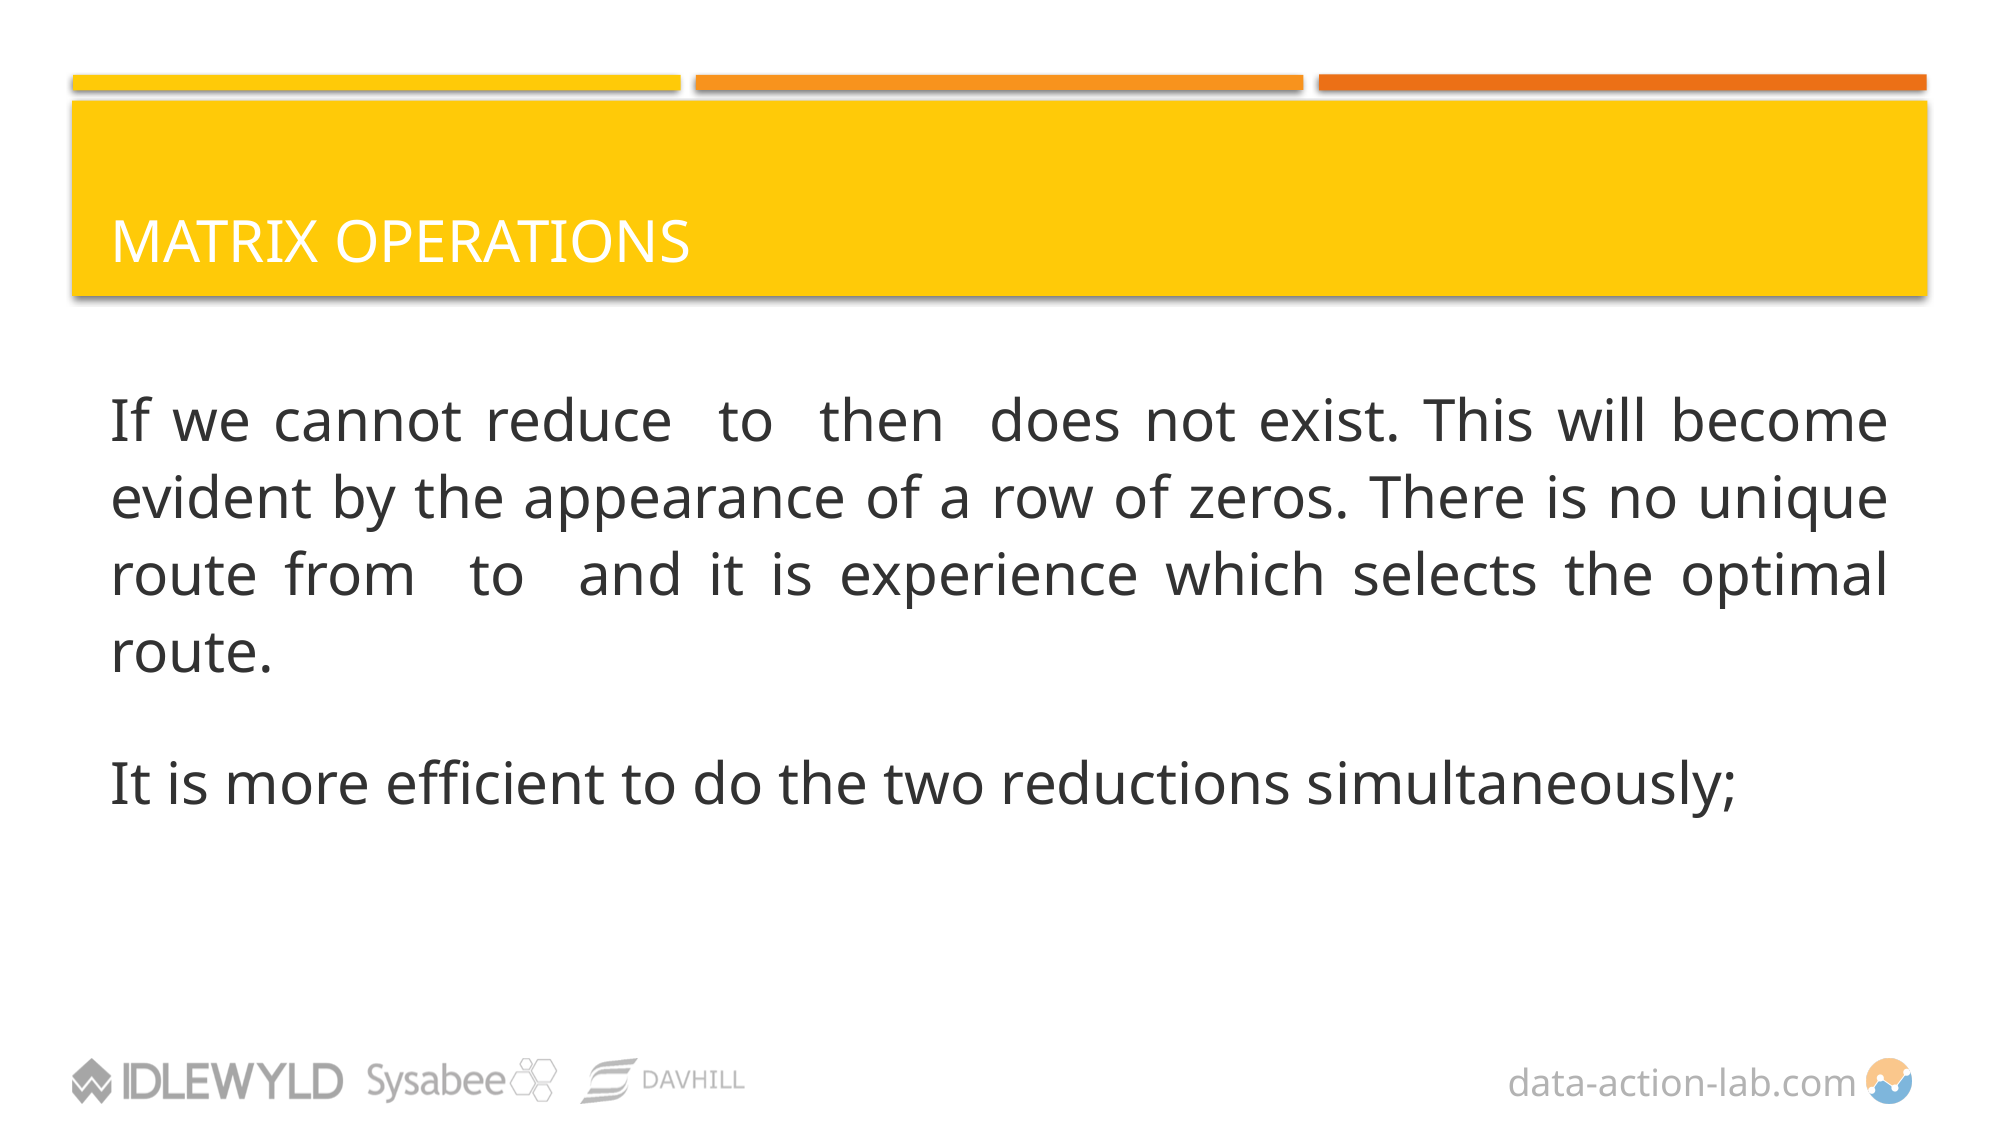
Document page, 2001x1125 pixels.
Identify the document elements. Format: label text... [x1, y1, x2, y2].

title Matrix Operations [95, 115, 1905, 282]
picture [72, 1058, 745, 1104]
